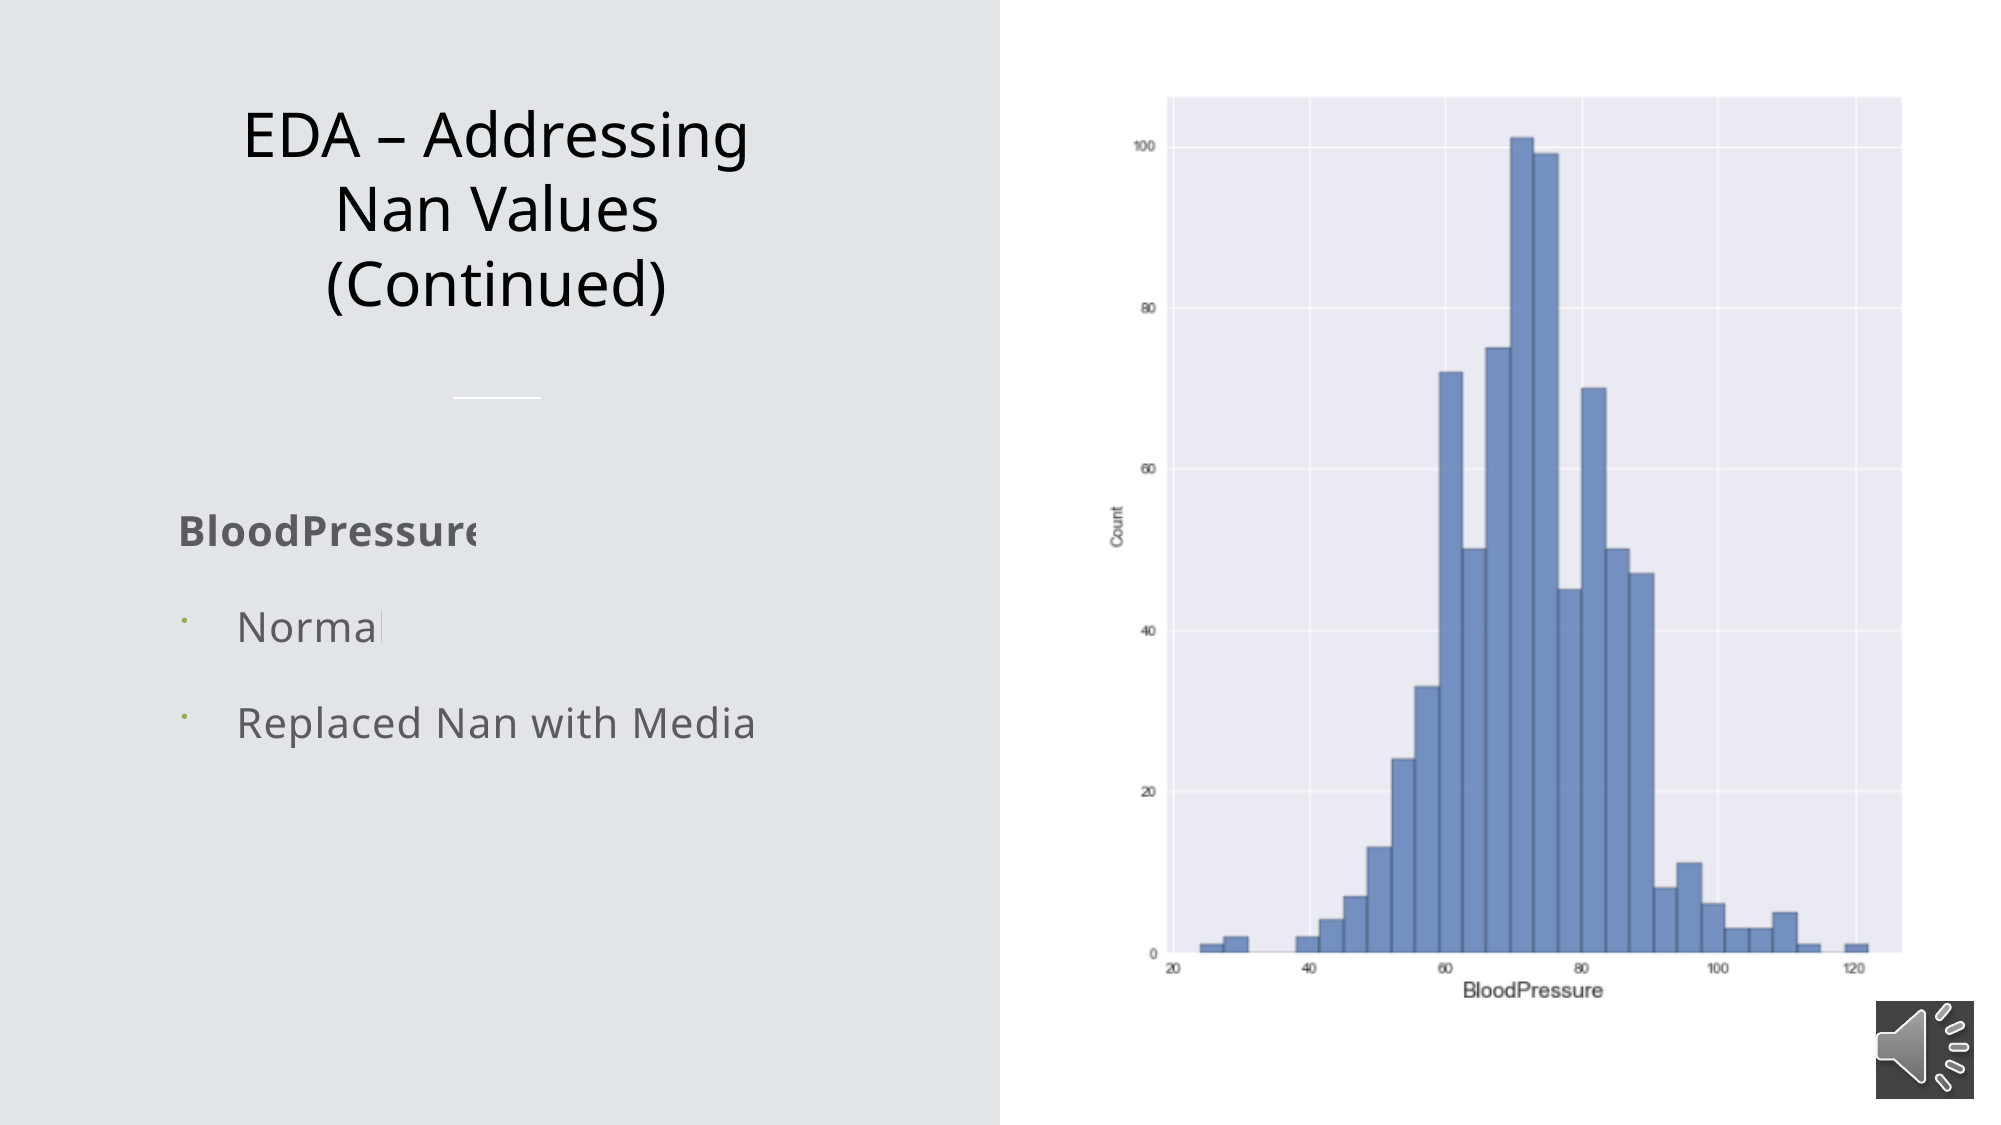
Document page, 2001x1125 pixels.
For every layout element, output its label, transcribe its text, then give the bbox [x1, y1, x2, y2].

text_box [0, 0, 999, 1125]
text_box [999, 0, 2000, 1125]
picture [1090, 89, 1976, 1101]
title EDA – Addressing Nan Values (Continued) [162, 87, 832, 327]
list BloodPressure Normal Replaced Nan with Median [162, 471, 832, 948]
